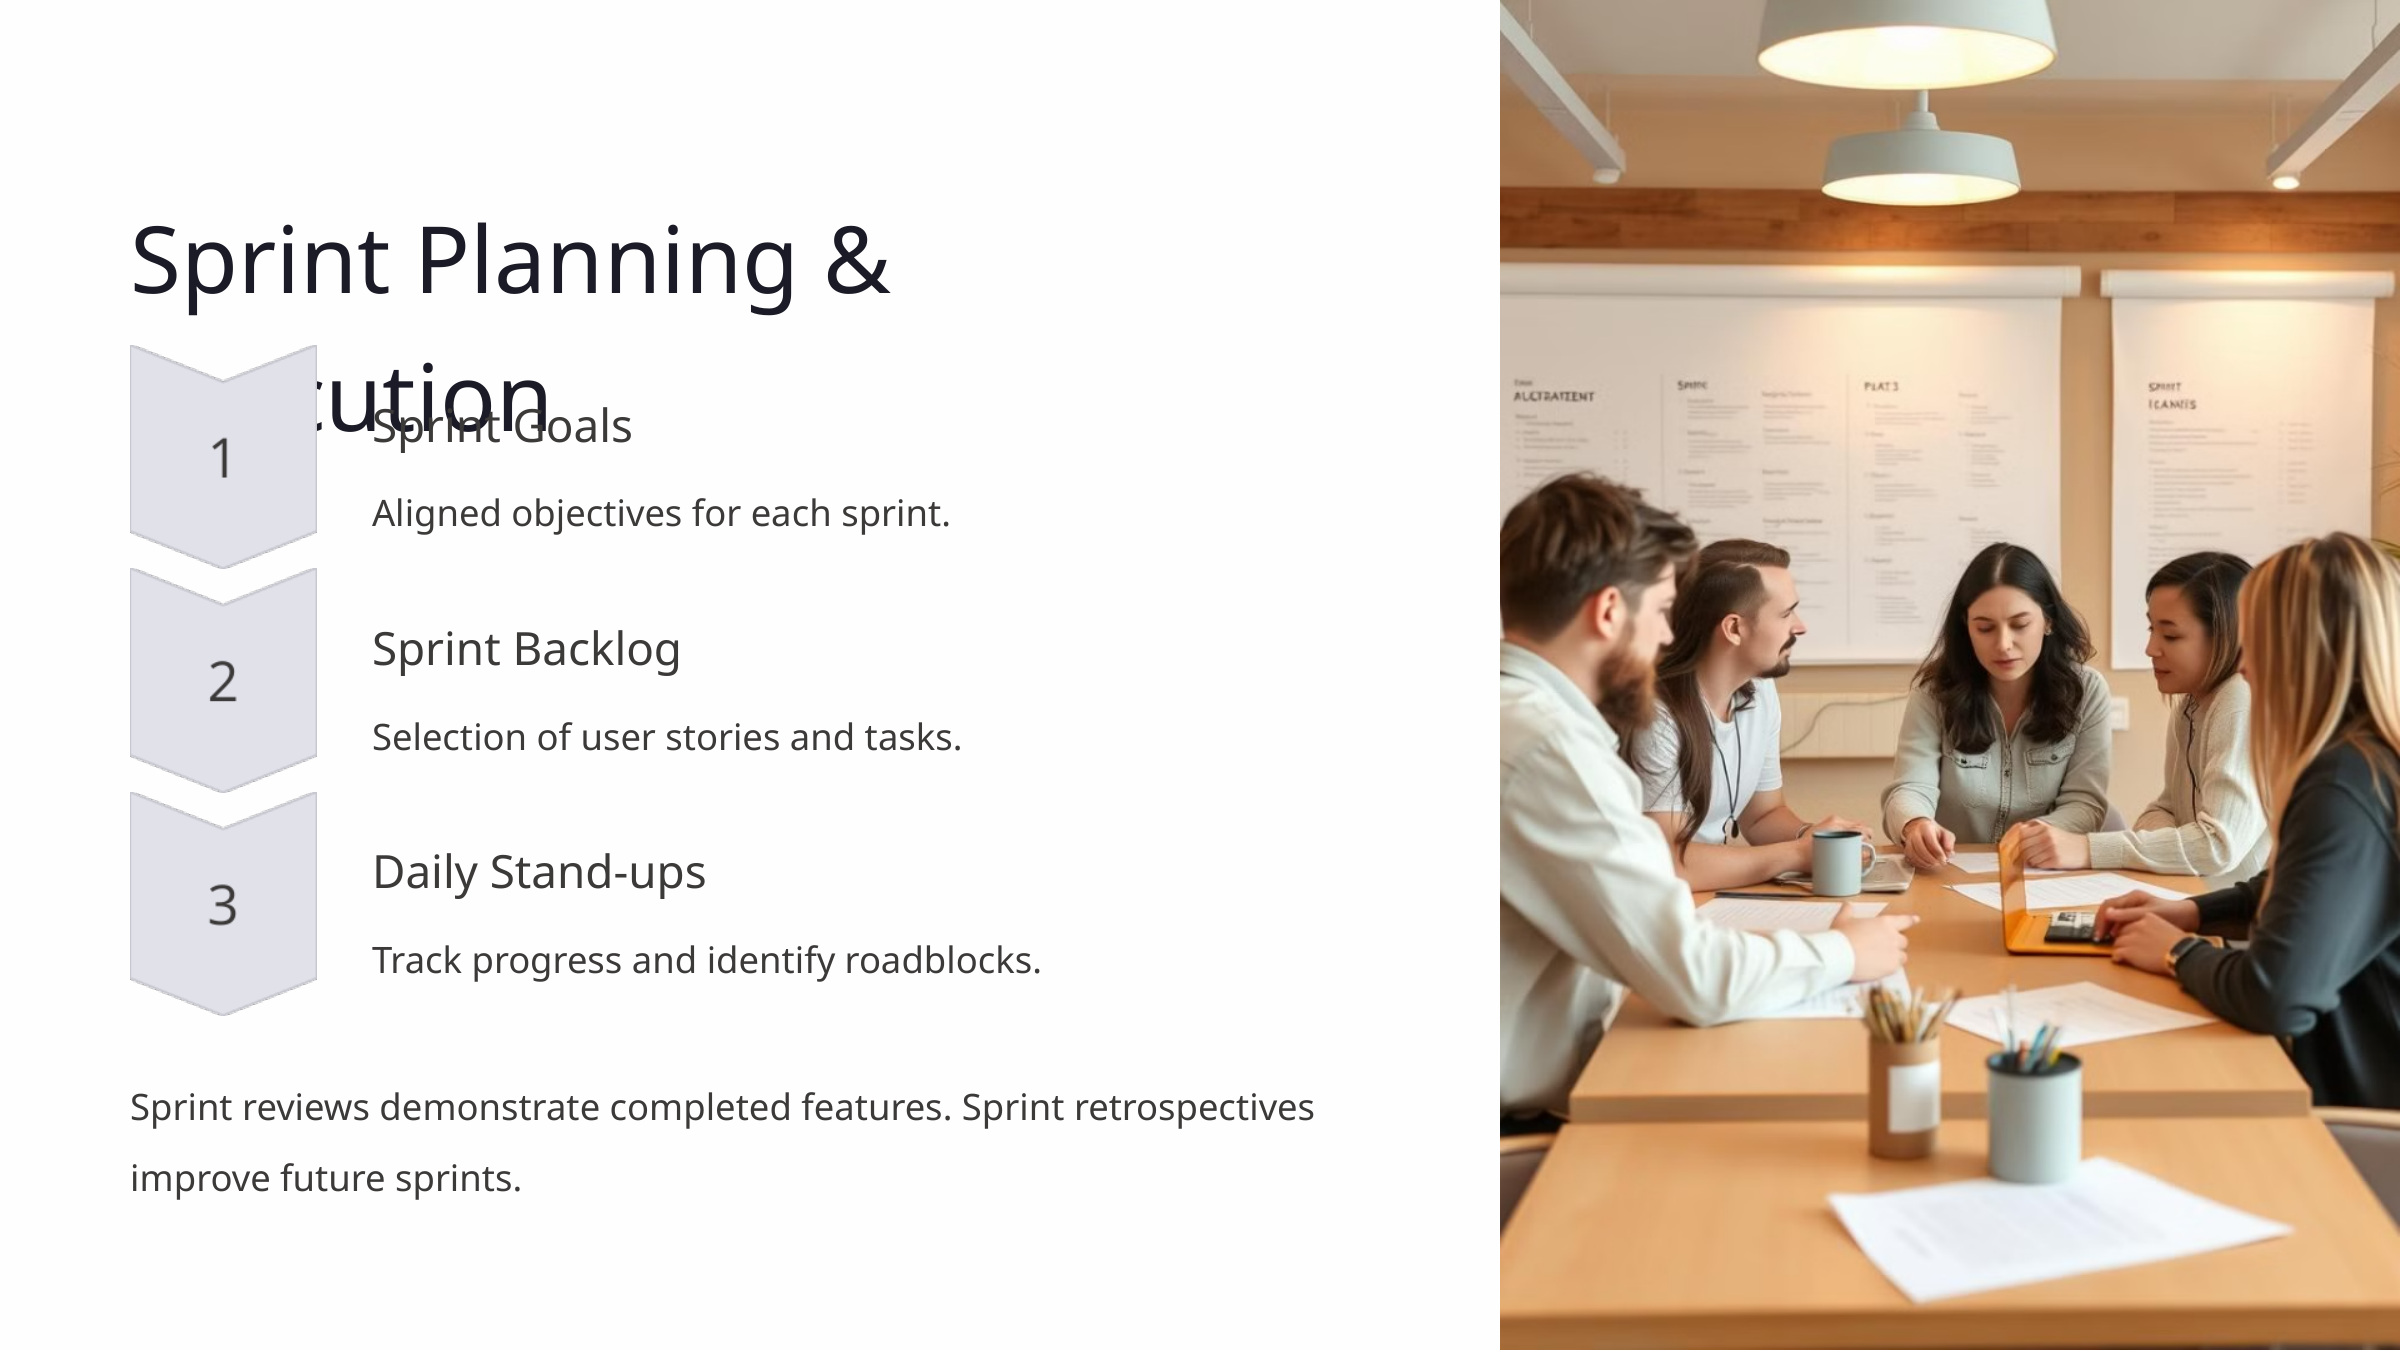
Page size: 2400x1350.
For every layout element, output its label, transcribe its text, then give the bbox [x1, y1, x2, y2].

picture [129, 345, 317, 1016]
text_box Daily Stand-ups [371, 829, 838, 888]
text_box Aligned objectives for each sprint. [372, 463, 1370, 523]
text_box Sprint Goals [371, 382, 838, 441]
text_box Sprint reviews demonstrate completed features. Sprint retrospectives improve future sprints. [130, 1057, 1370, 1177]
text_box Sprint Backlog [371, 606, 838, 665]
picture [1499, 0, 2400, 1350]
text_box Selection of user stories and tasks. [372, 686, 1370, 746]
text_box Track progress and identify roadblocks. [372, 909, 1370, 970]
text_box Sprint Planning & Execution [130, 173, 1313, 290]
